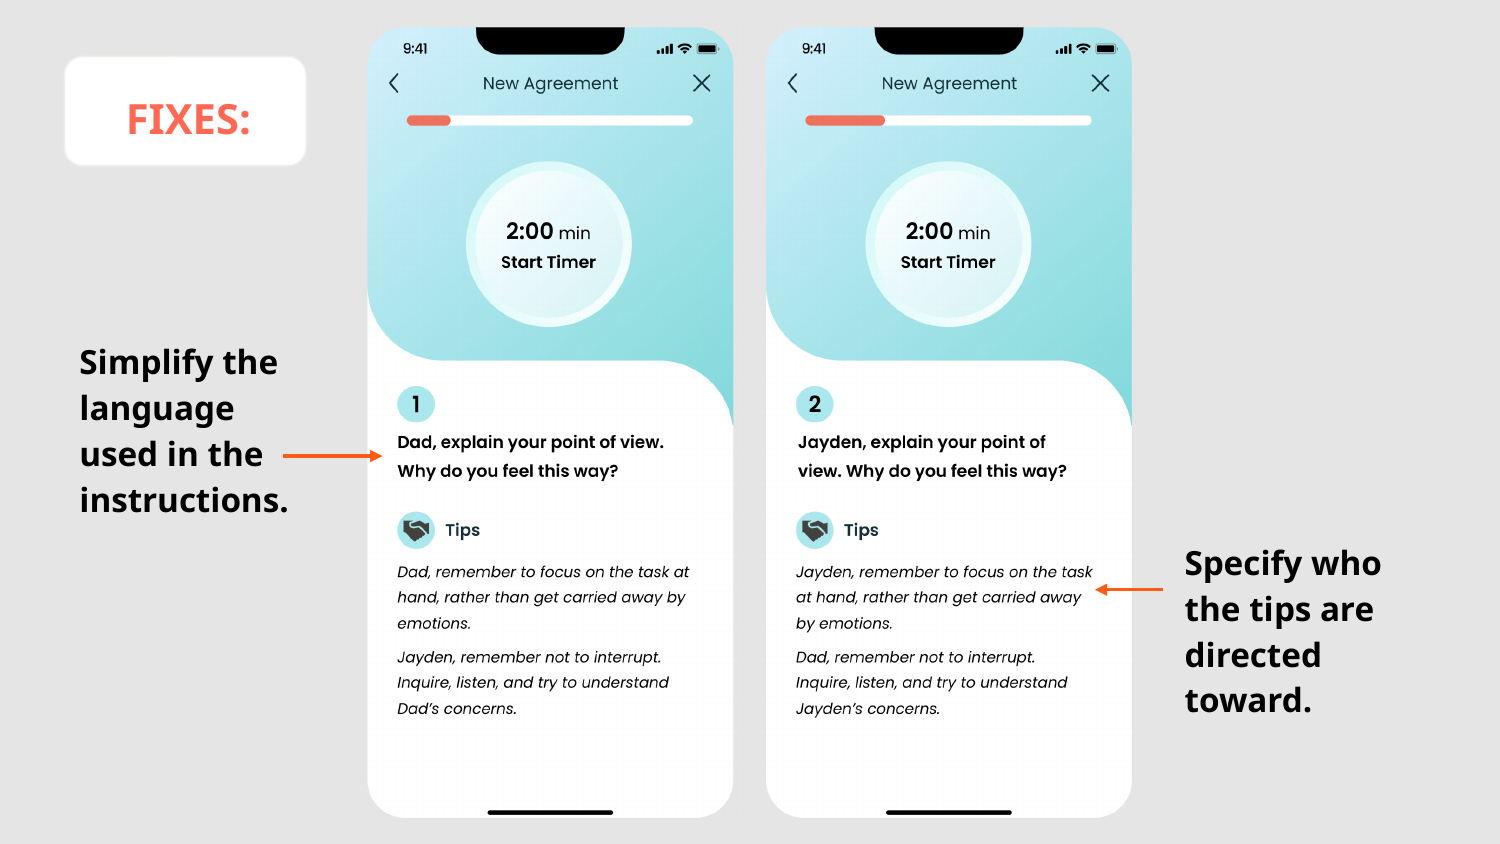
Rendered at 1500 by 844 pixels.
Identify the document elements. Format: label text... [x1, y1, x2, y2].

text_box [64, 56, 307, 167]
text_box Simplify the language used in the instructions. [64, 320, 343, 595]
picture [363, 23, 1137, 820]
text_box Specify who the tips are directed toward. [1169, 521, 1449, 795]
